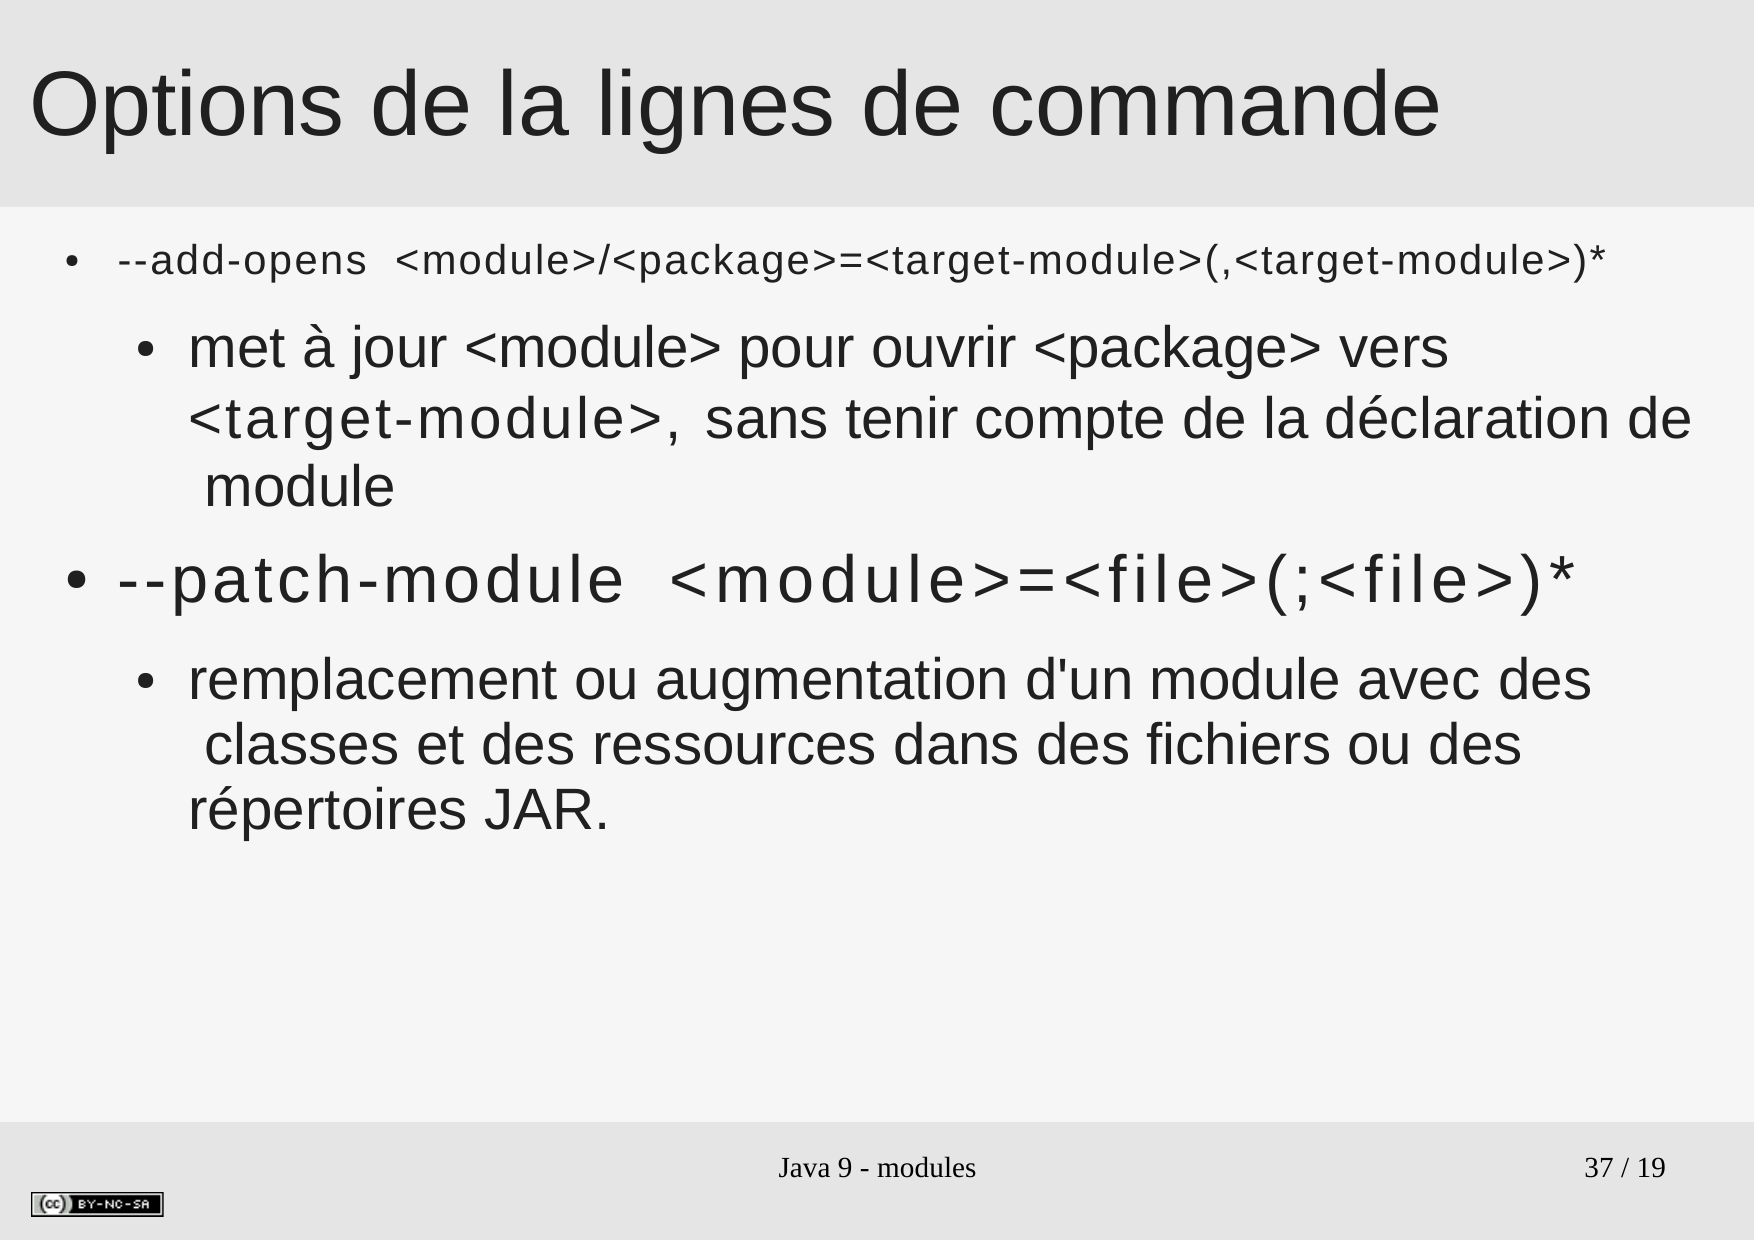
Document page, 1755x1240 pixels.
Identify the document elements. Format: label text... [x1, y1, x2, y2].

text_box remplacement ou augmentation d'un module avec des classes et des ressources dans des fichiers ou des répertoires JAR. [186, 640, 1596, 843]
text_box ● [133, 660, 159, 695]
text_box ● [62, 245, 82, 270]
list met à jour <module> pour ouvrir <package> vers <target-module>, sans tenir compte de la déclaration de module --patch-module <module>=<file>(;<file>)* [115, 307, 1695, 1015]
slide_number 37 / 19 [1578, 1149, 1668, 1240]
picture [31, 1192, 164, 1217]
footer Java 9 - modules [776, 1149, 979, 1240]
text_box ● [62, 556, 91, 595]
title Options de la lignes de commande [27, 41, 1443, 251]
text_box --add-opens <module>/<package>=<target-module>(,<target-module>)* [115, 230, 1613, 283]
